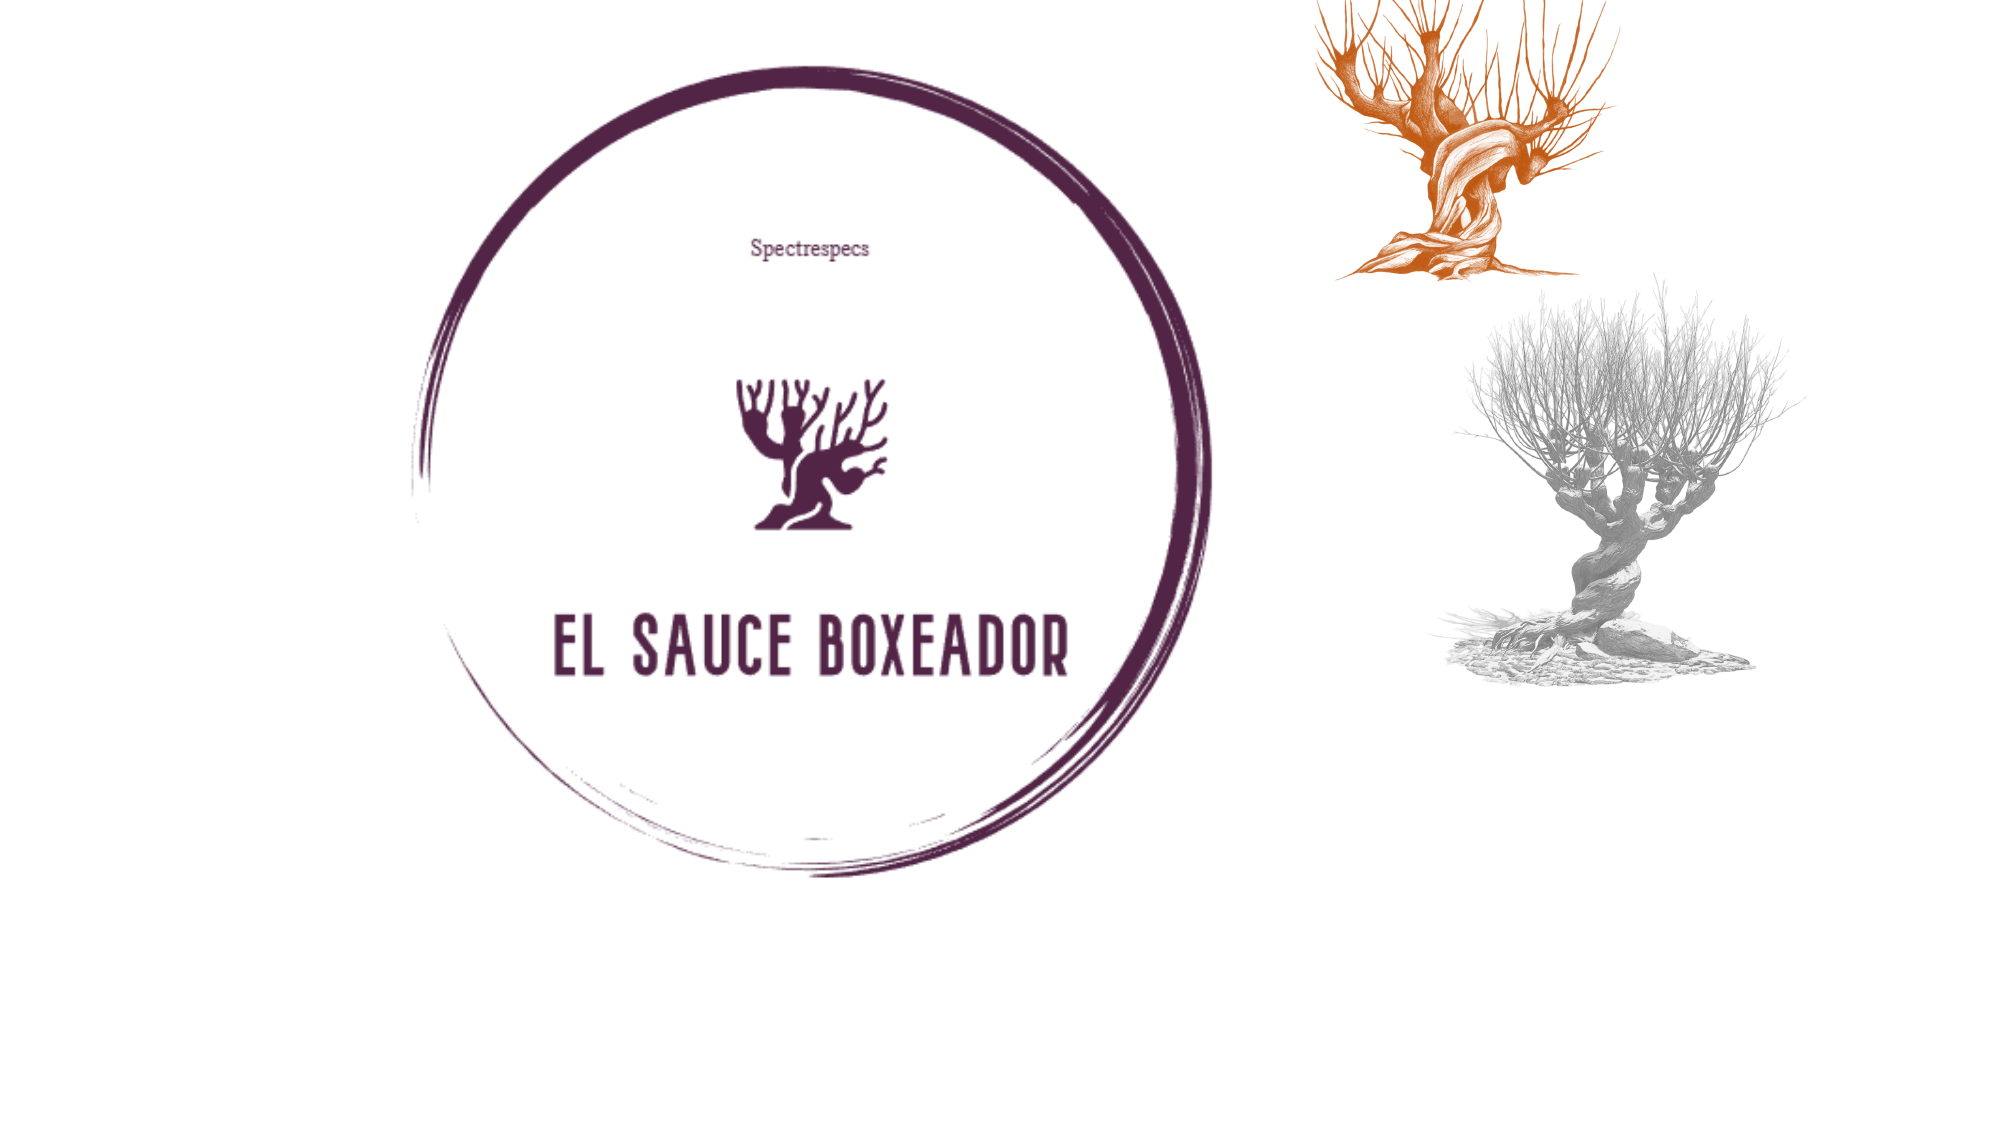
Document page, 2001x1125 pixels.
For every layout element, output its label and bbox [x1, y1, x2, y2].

picture [320, 0, 1831, 940]
